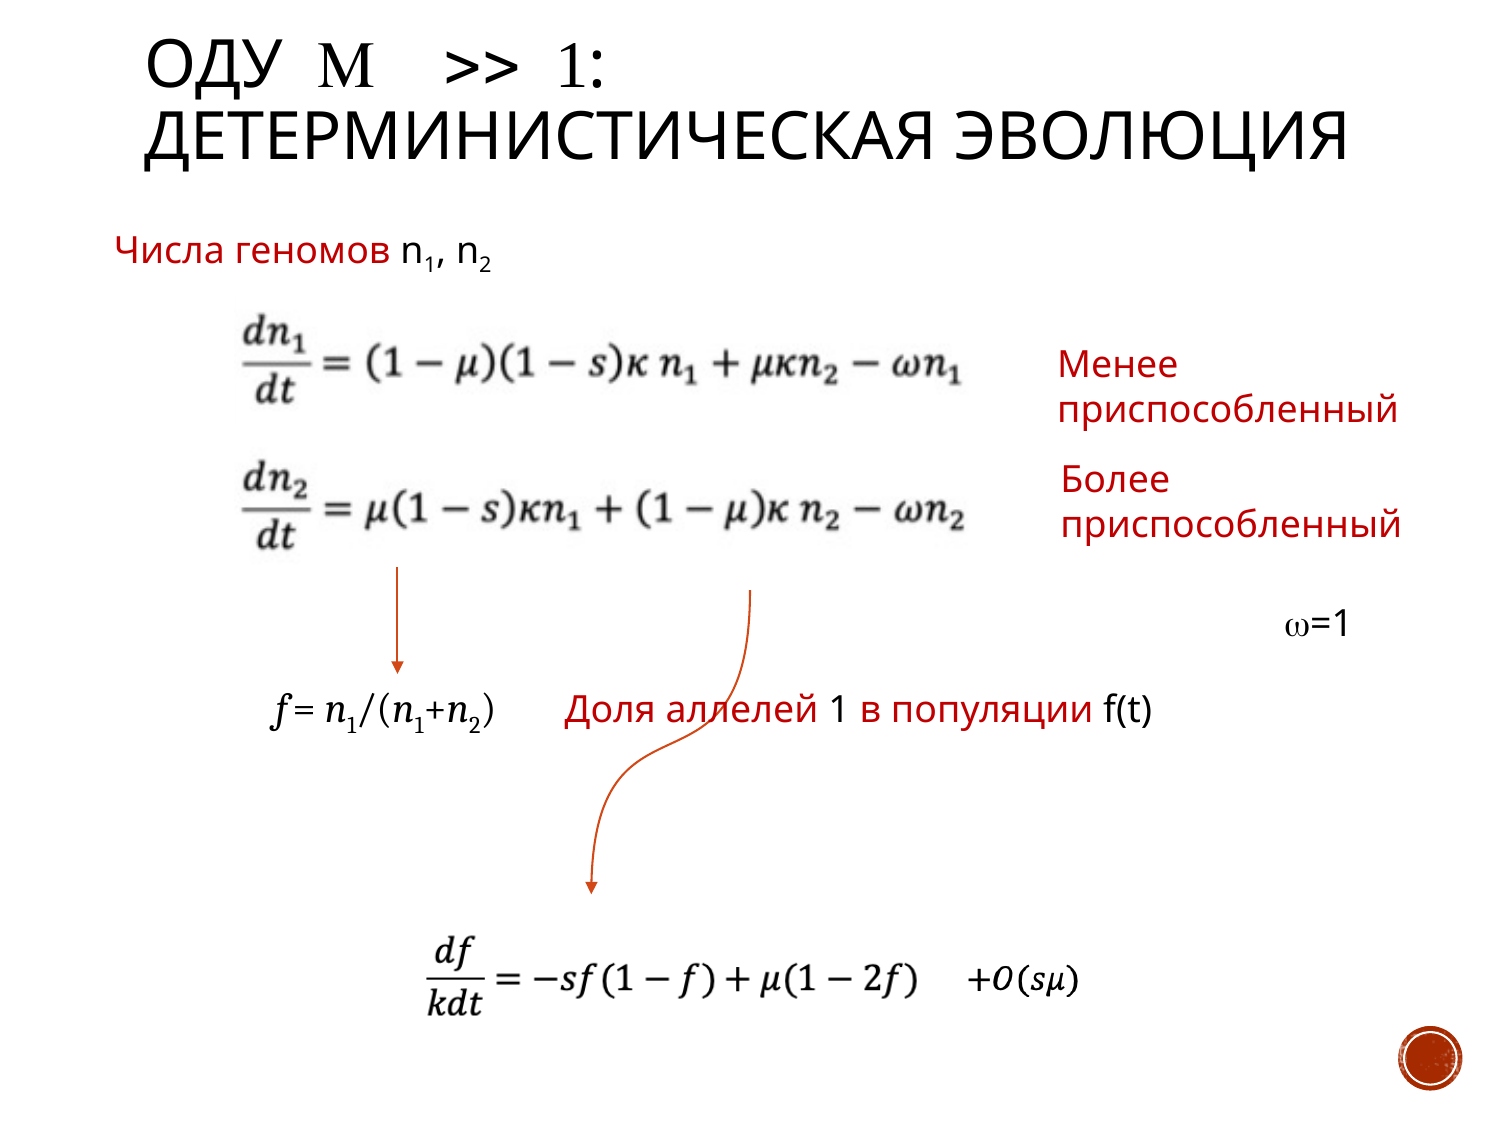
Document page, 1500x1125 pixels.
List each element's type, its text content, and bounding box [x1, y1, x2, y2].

text_box Числа геномов n1, n2 [99, 218, 507, 285]
picture [234, 447, 979, 567]
text_box w=1 [1269, 591, 1369, 652]
text_box Более приспособленный [1045, 447, 1418, 553]
text_box Менее приспособленный [1042, 332, 1415, 438]
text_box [521, 666, 821, 820]
text_box Доля аллелей 1 в популяции f(t) [823, 677, 1300, 738]
title ОДУ m >> 1: детерминистическая эволюция [129, 0, 1415, 248]
picture [234, 294, 977, 422]
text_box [230, 896, 1152, 1043]
text_box f = n1/(n1+n2) [260, 673, 519, 746]
